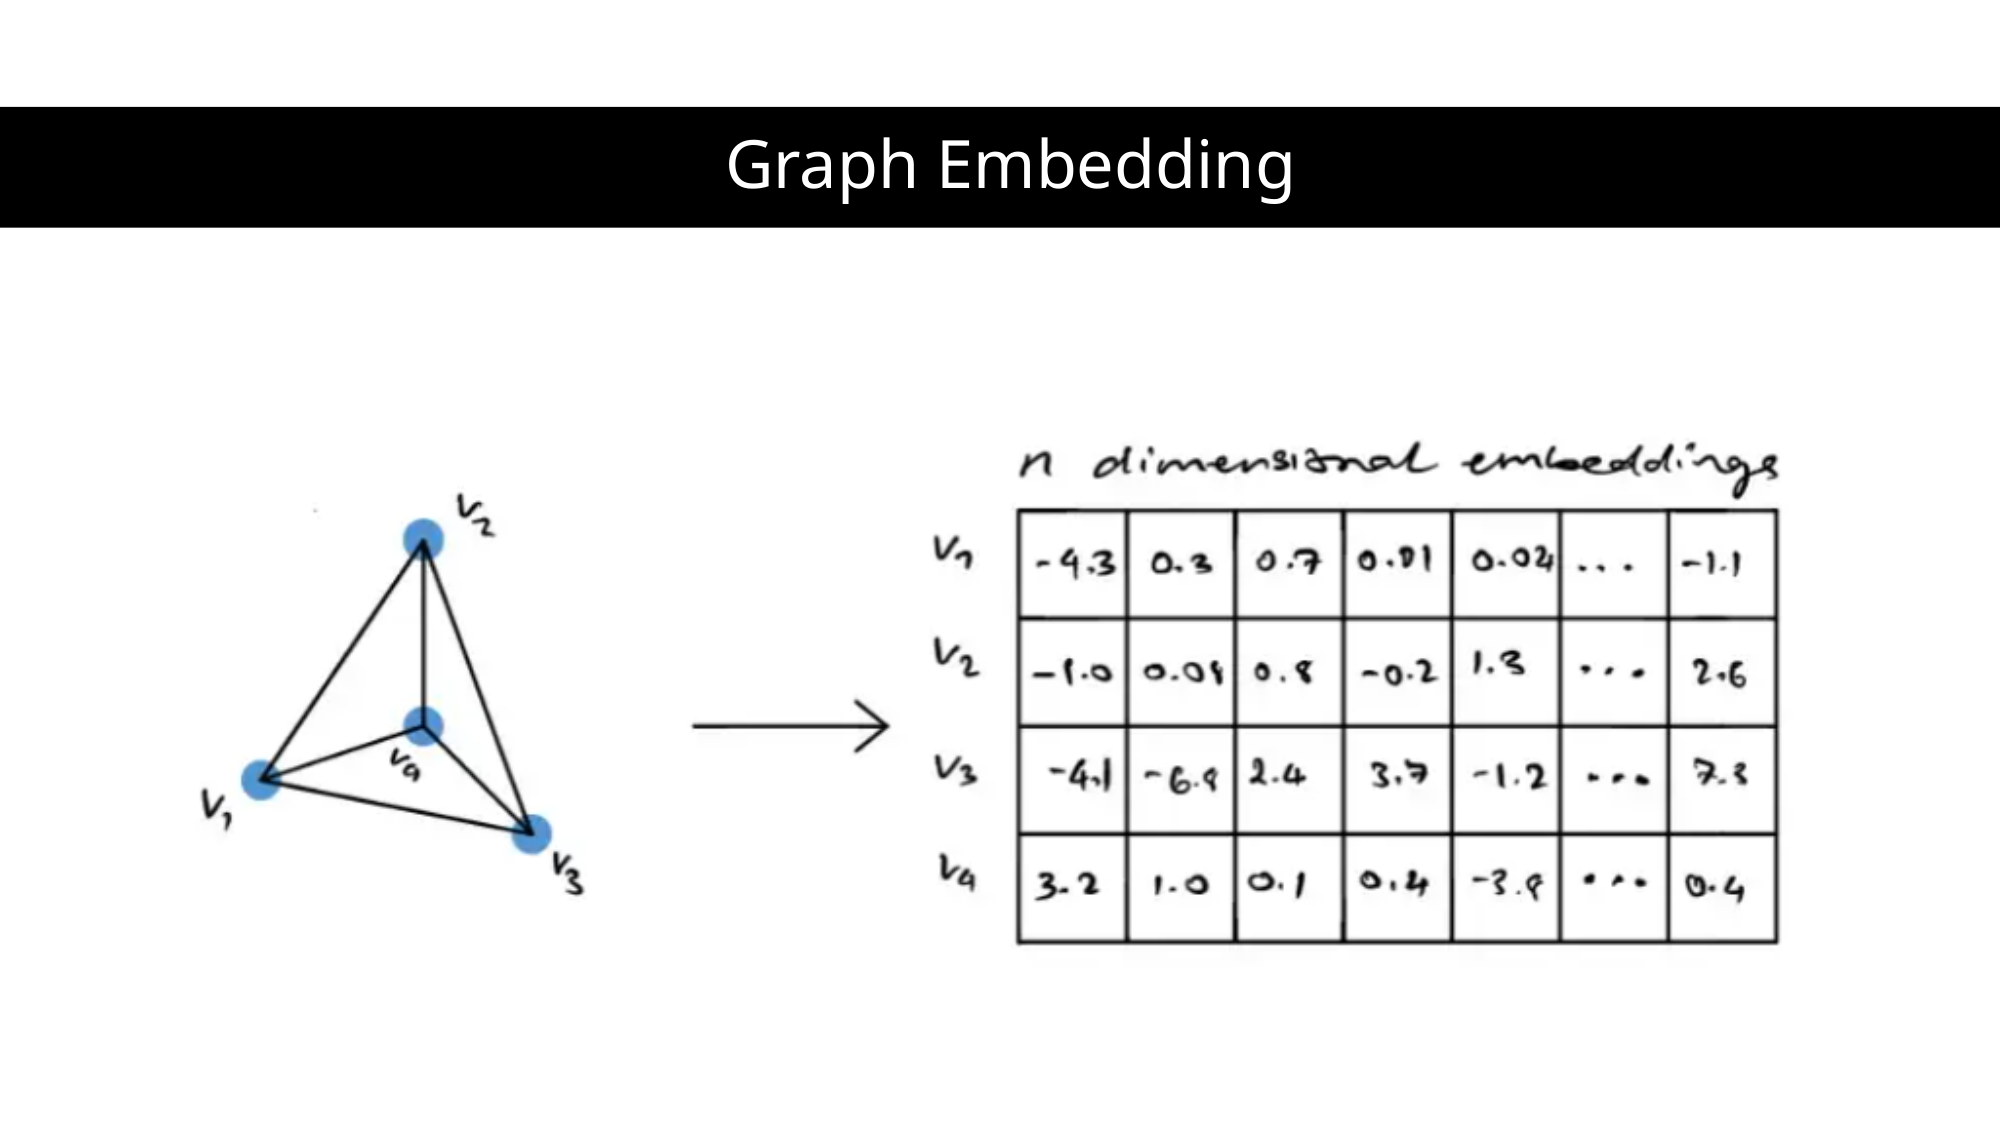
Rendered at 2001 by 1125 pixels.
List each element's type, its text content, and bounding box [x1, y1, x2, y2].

title Graph Embedding [91, 105, 1931, 228]
text_box [0, 106, 2000, 229]
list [105, 304, 1895, 967]
